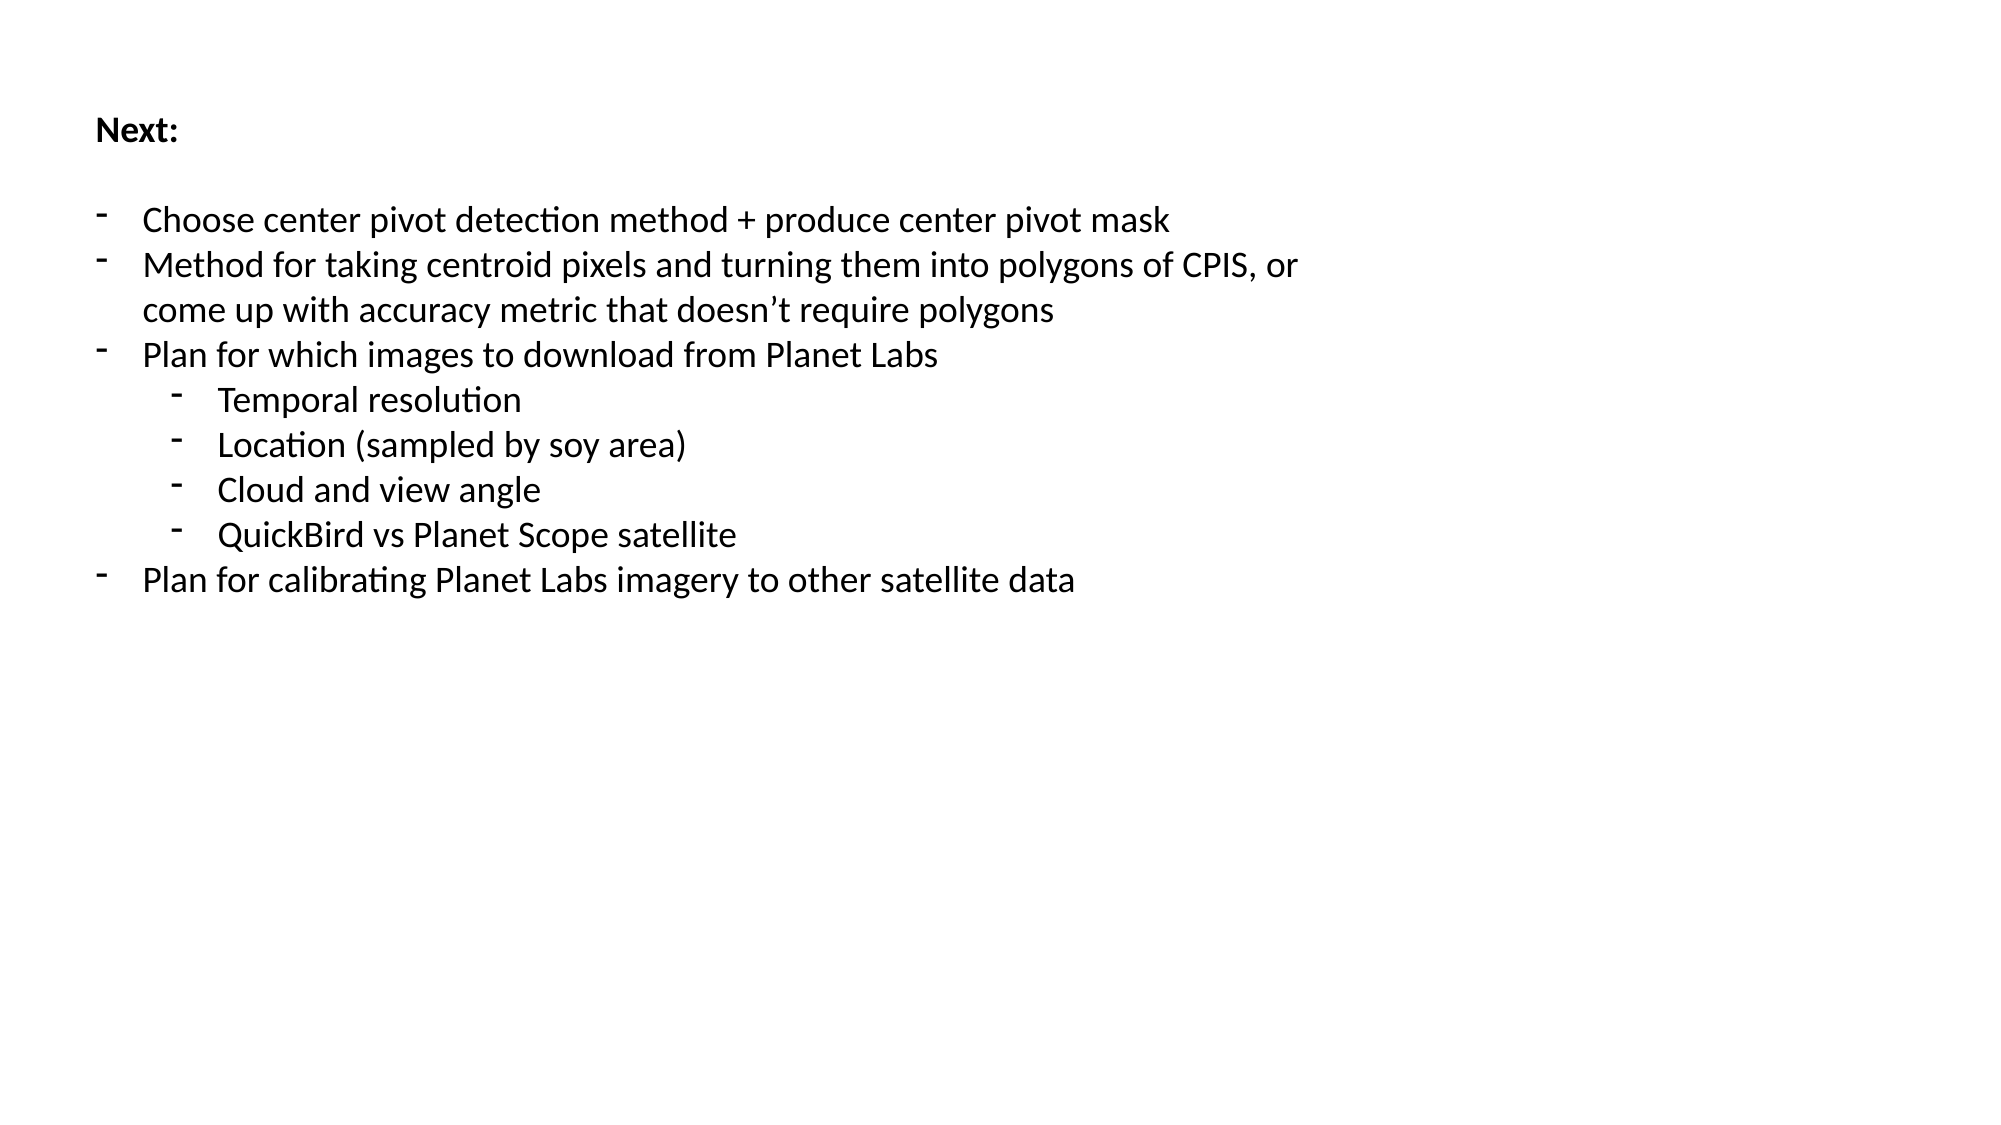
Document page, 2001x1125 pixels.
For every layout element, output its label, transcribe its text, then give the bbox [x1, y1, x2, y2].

text_box Next: Choose center pivot detection method + produce center pivot mask Method for taking centroid pixels and turning them into polygons of CPIS, or come up with accuracy metric that doesn’t require polygons Plan for which images to download from Planet Labs Temporal resolution Location (sampled by soy area) Cloud and view angle QuickBird vs Planet Scope satellite Plan for calibrating Planet Labs imagery to other satellite data [80, 97, 1400, 608]
